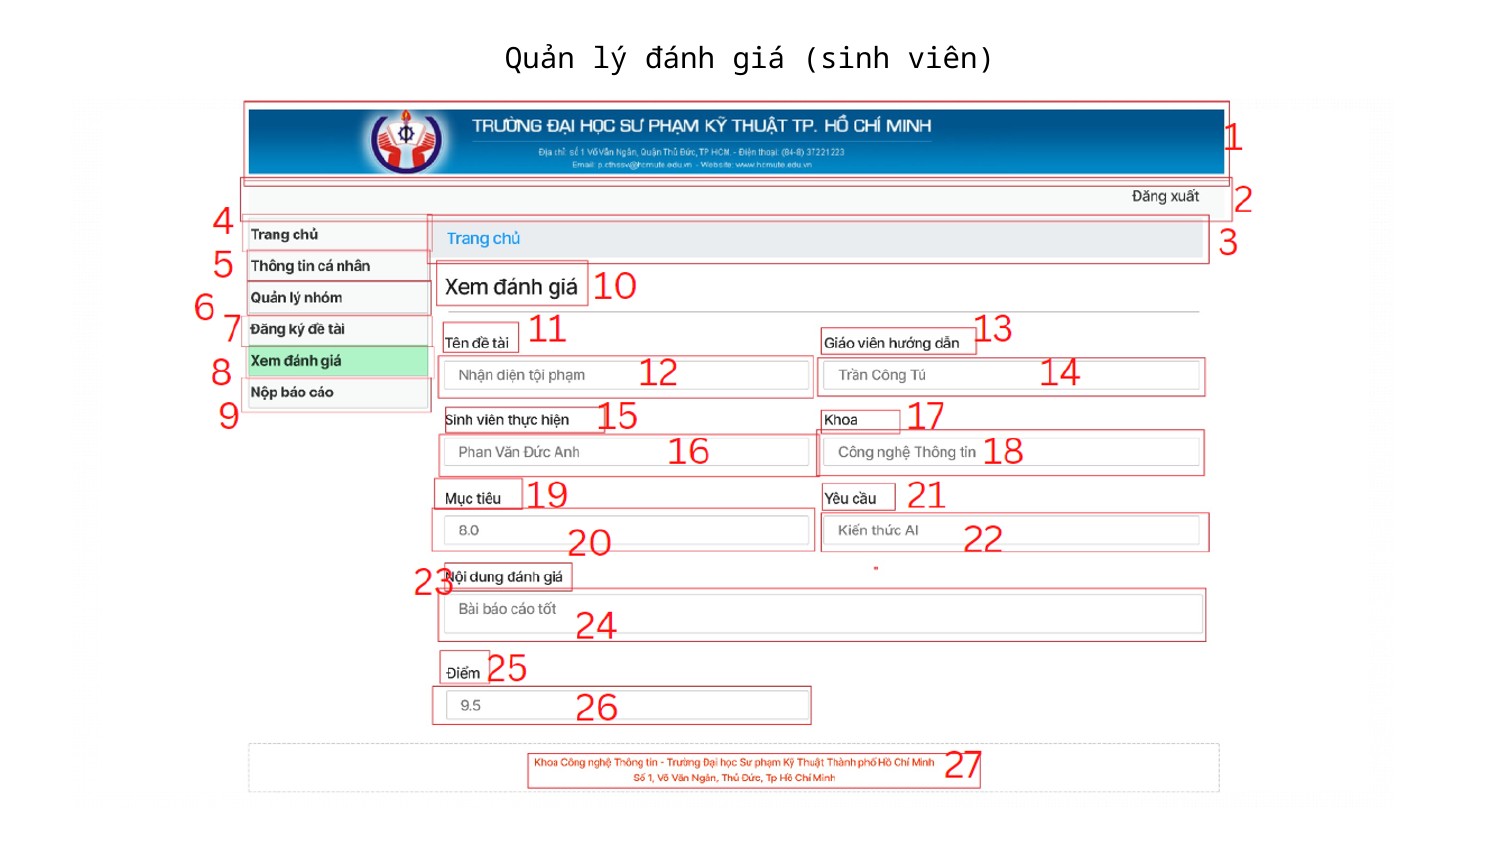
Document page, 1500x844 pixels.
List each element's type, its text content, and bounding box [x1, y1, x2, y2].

picture [62, 98, 1394, 824]
text_box Quản lý đánh giá (sinh viên) [297, 24, 1202, 97]
